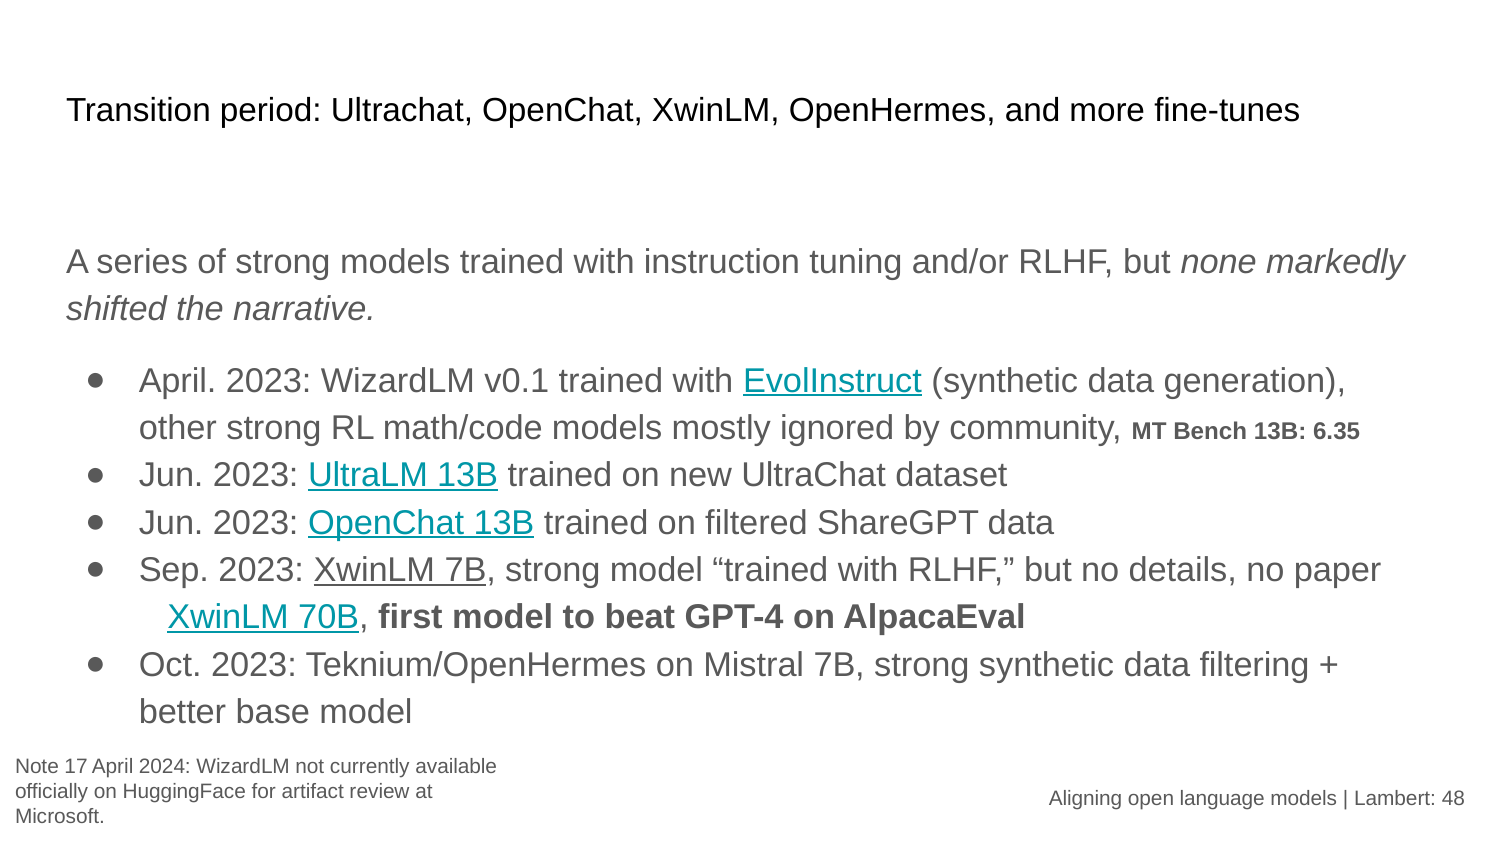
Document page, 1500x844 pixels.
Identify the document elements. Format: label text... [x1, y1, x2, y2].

slide_number Aligning open language models | Lambert: ‹#› [917, 764, 1480, 830]
title Transition period: Ultrachat, OpenChat, XwinLM, OpenHermes, and more fine-tunes [51, 72, 1449, 167]
list A series of strong models trained with instruction tuning and/or RLHF, but none markedly shifted the narrative. April. 2023: WizardLM v0.1 trained with EvolInstruct (synthetic data generation), other strong RL math/code models mostly ignored by community, MT Bench 13B: 6.35 Jun. 2023: UltraLM 13B trained on new UltraChat dataset Jun. 2023: OpenChat 13B trained on filtered ShareGPT data Sep. 2023: XwinLM 7B, strong model “trained with RLHF,” but no details, no paper XwinLM 70B, first model to beat GPT-4 on AlpacaEval Oct. 2023: Teknium/OpenHermes on Mistral 7B, strong synthetic data filtering + better base model [51, 217, 1449, 750]
text_box Note 17 April 2024: WizardLM not currently available officially on HuggingFace for artifact review at Microsoft. [0, 737, 521, 843]
